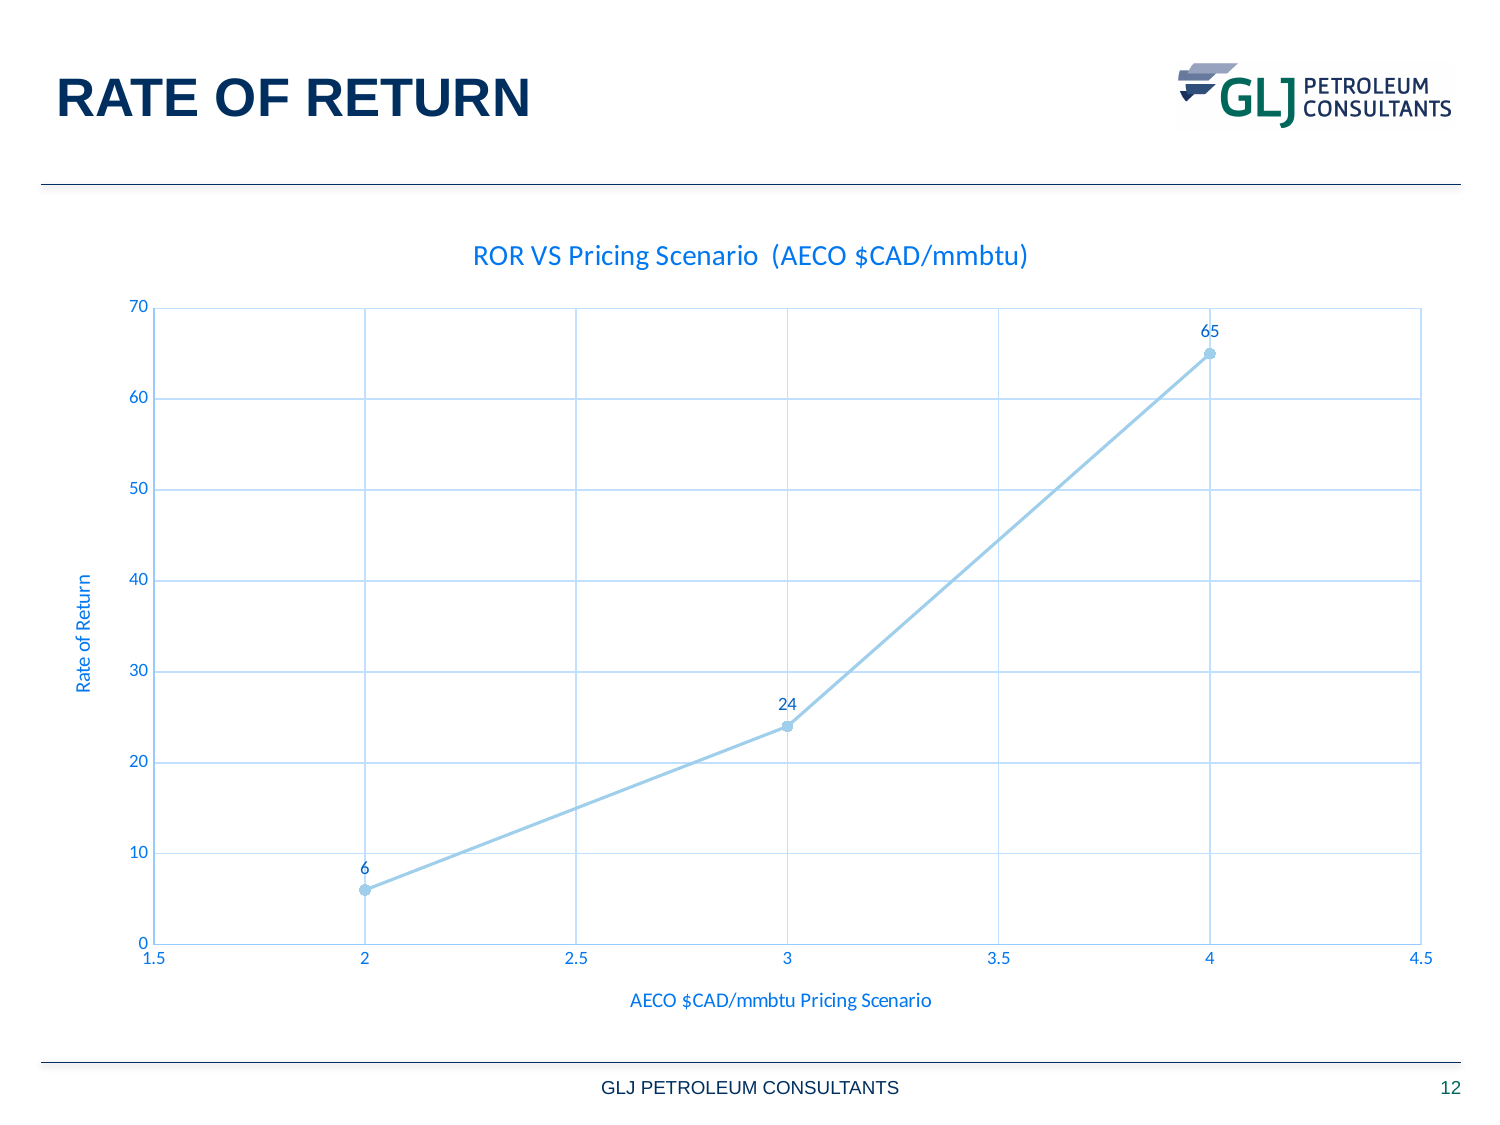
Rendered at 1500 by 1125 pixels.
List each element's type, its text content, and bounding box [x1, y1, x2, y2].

slide_number 12 [1074, 1071, 1462, 1103]
title Rate of Return [41, 29, 1144, 160]
footer GLJ PETROLEUM CONSULTANTS [512, 1071, 988, 1103]
chart [40, 210, 1462, 1044]
picture [1175, 61, 1454, 130]
